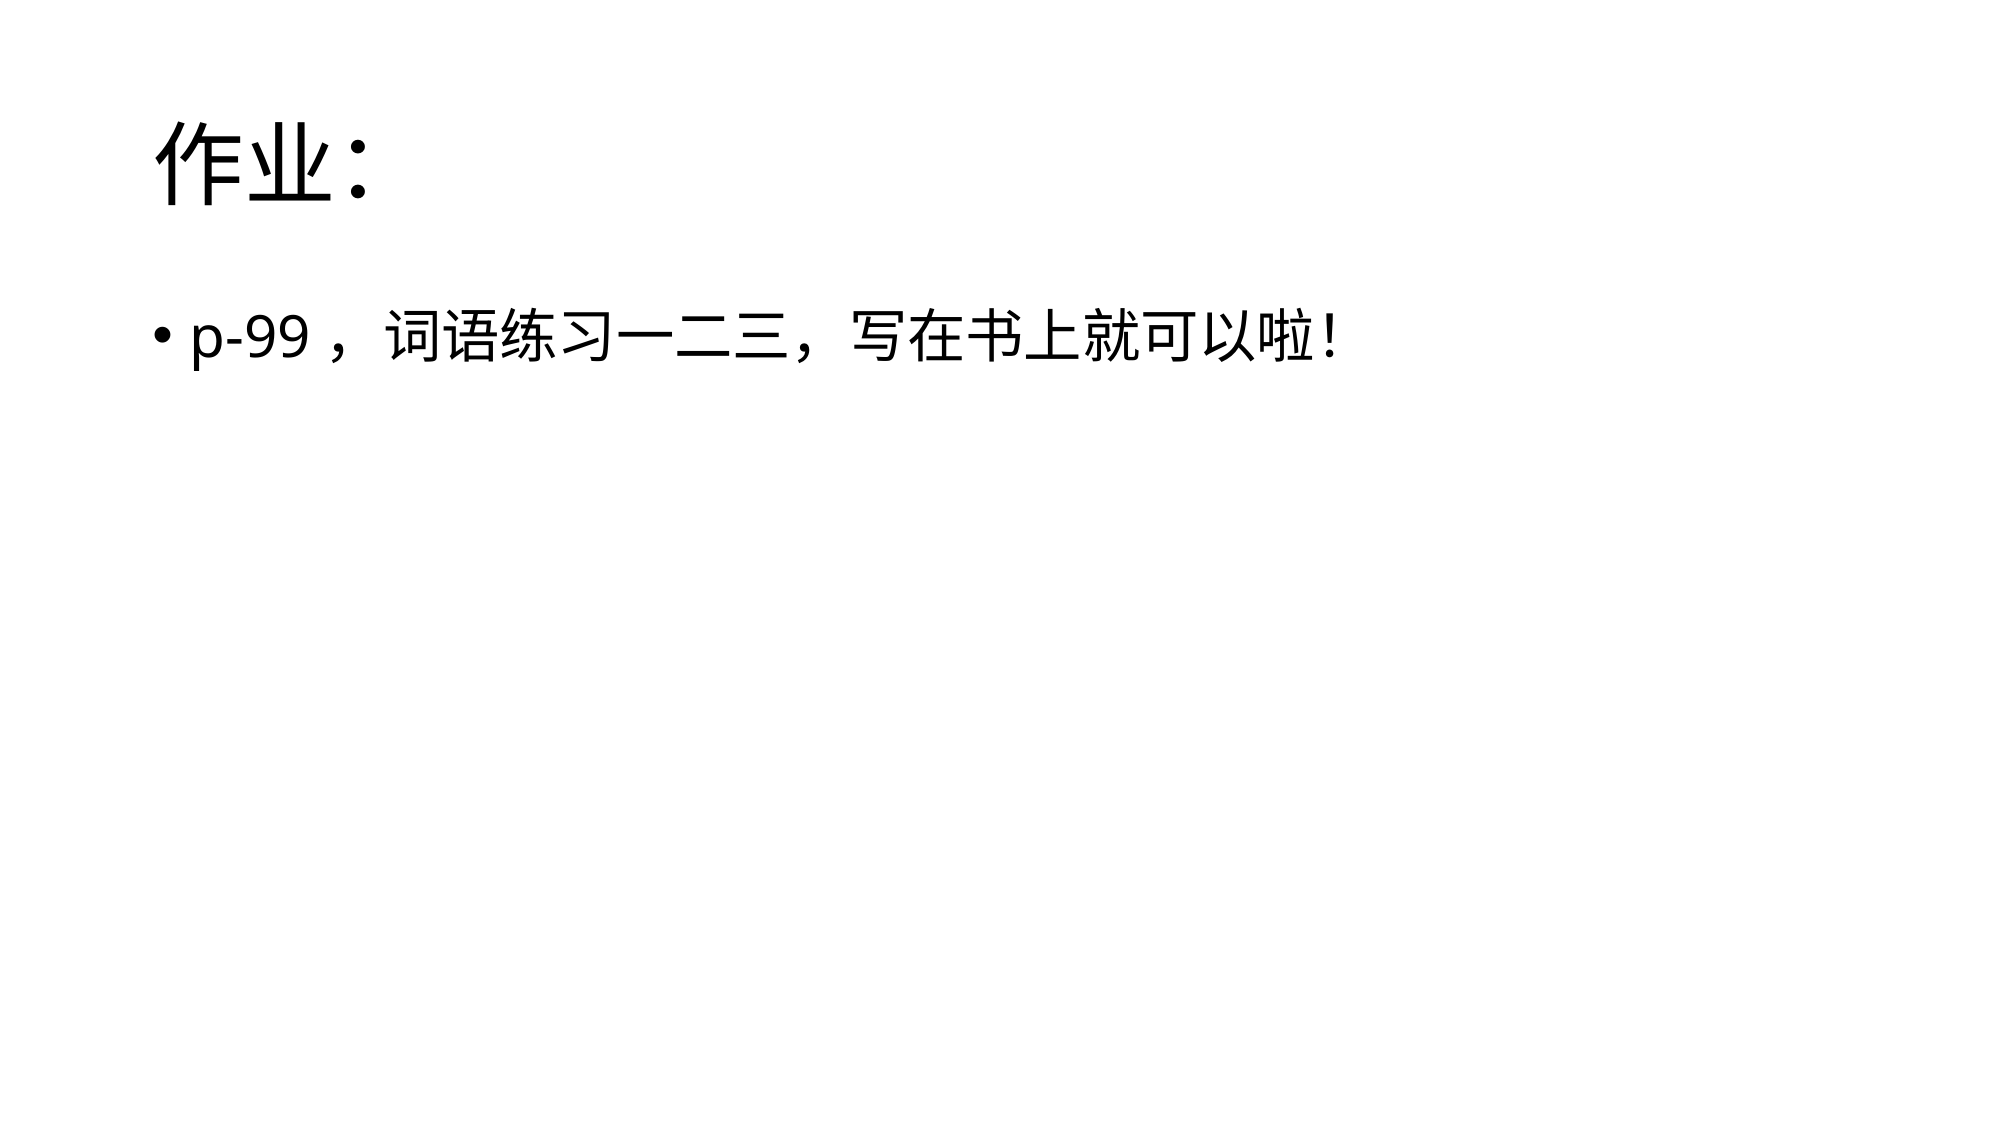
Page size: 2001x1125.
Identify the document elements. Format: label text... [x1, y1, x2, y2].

title 作业： [137, 59, 1863, 278]
list p-99，词语练习一二三，写在书上就可以啦！ [137, 299, 1863, 1014]
